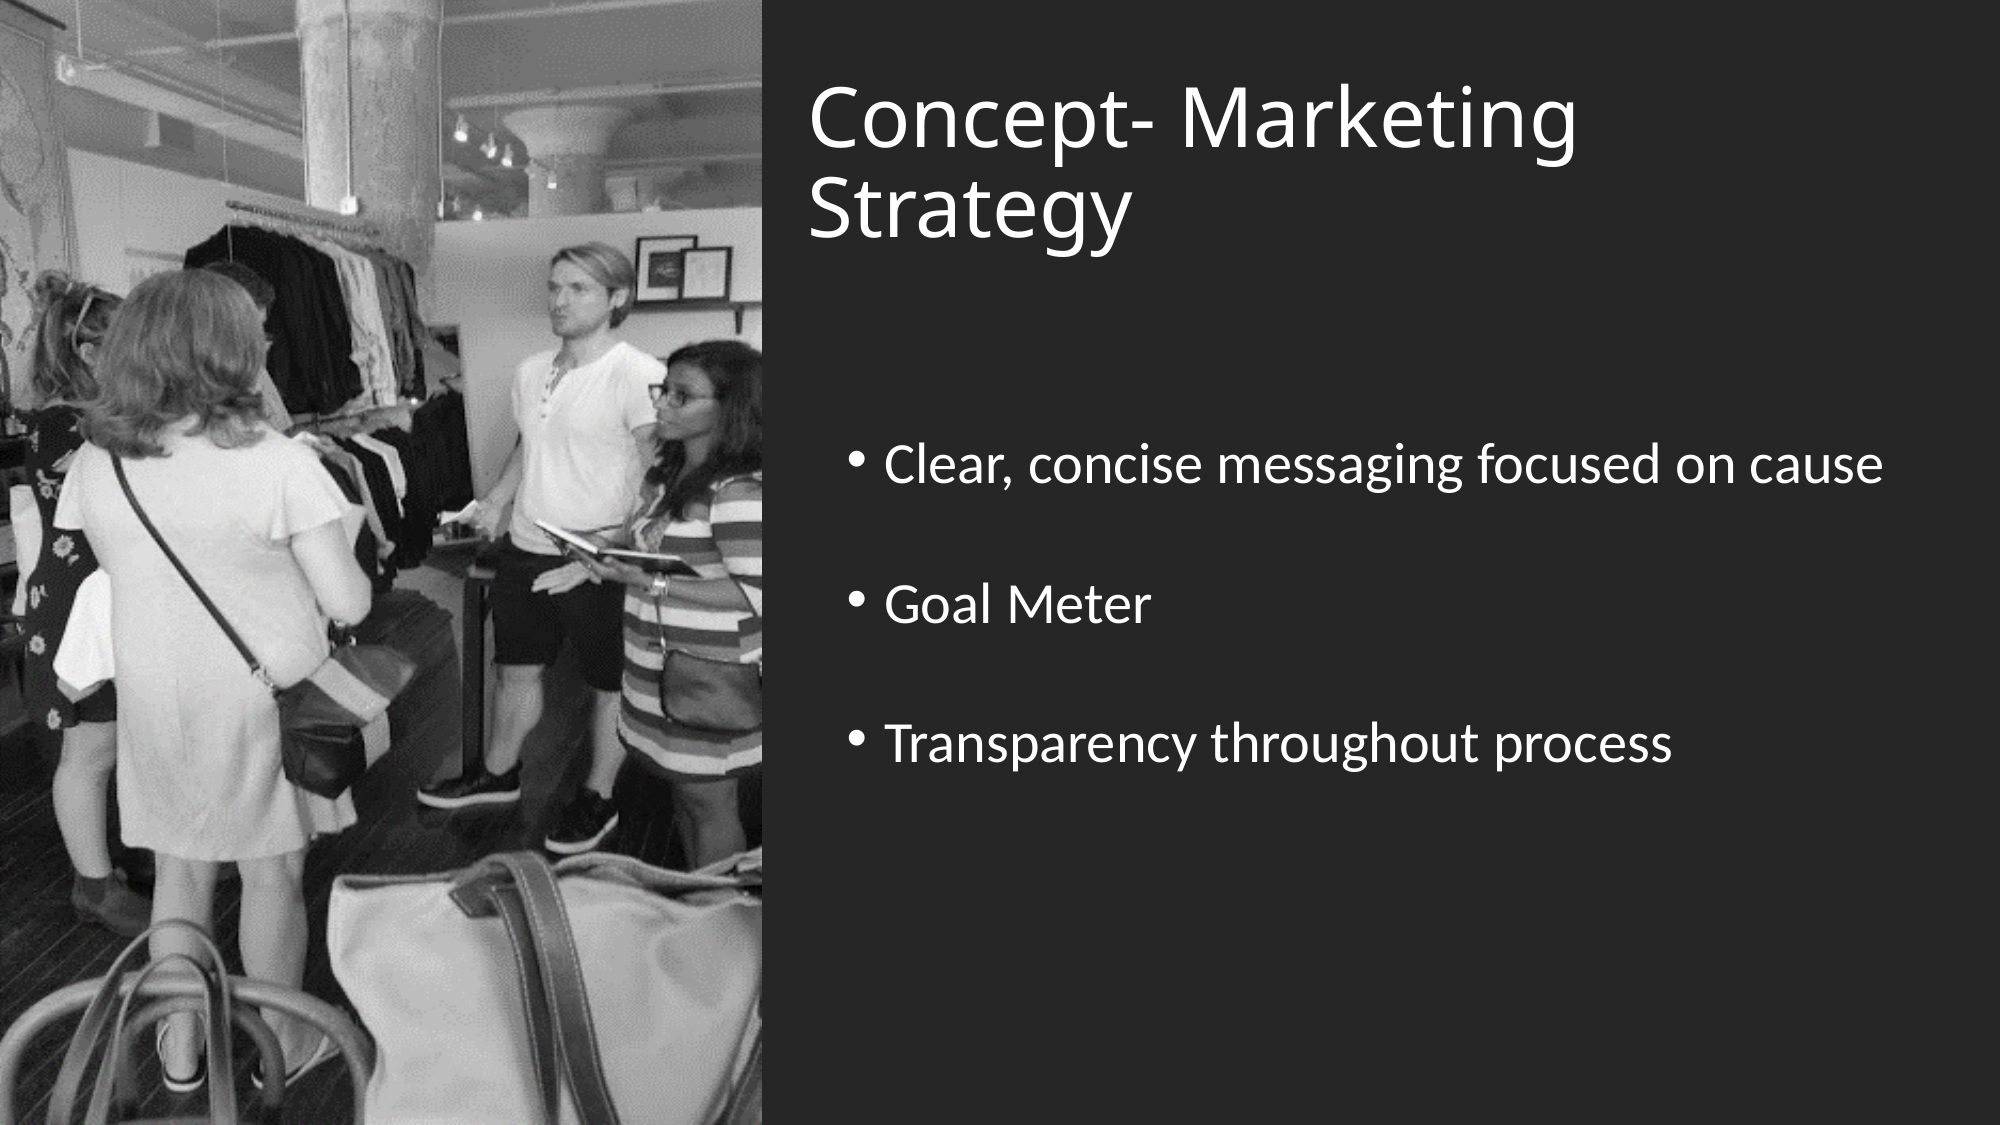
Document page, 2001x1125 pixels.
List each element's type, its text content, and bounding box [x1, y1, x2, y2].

title Concept- Marketing Strategy [792, 15, 1805, 316]
text_box [762, 0, 2000, 1125]
list Clear, concise messaging focused on cause Goal Meter Transparency throughout process [831, 276, 1960, 1014]
picture [0, 0, 762, 1125]
